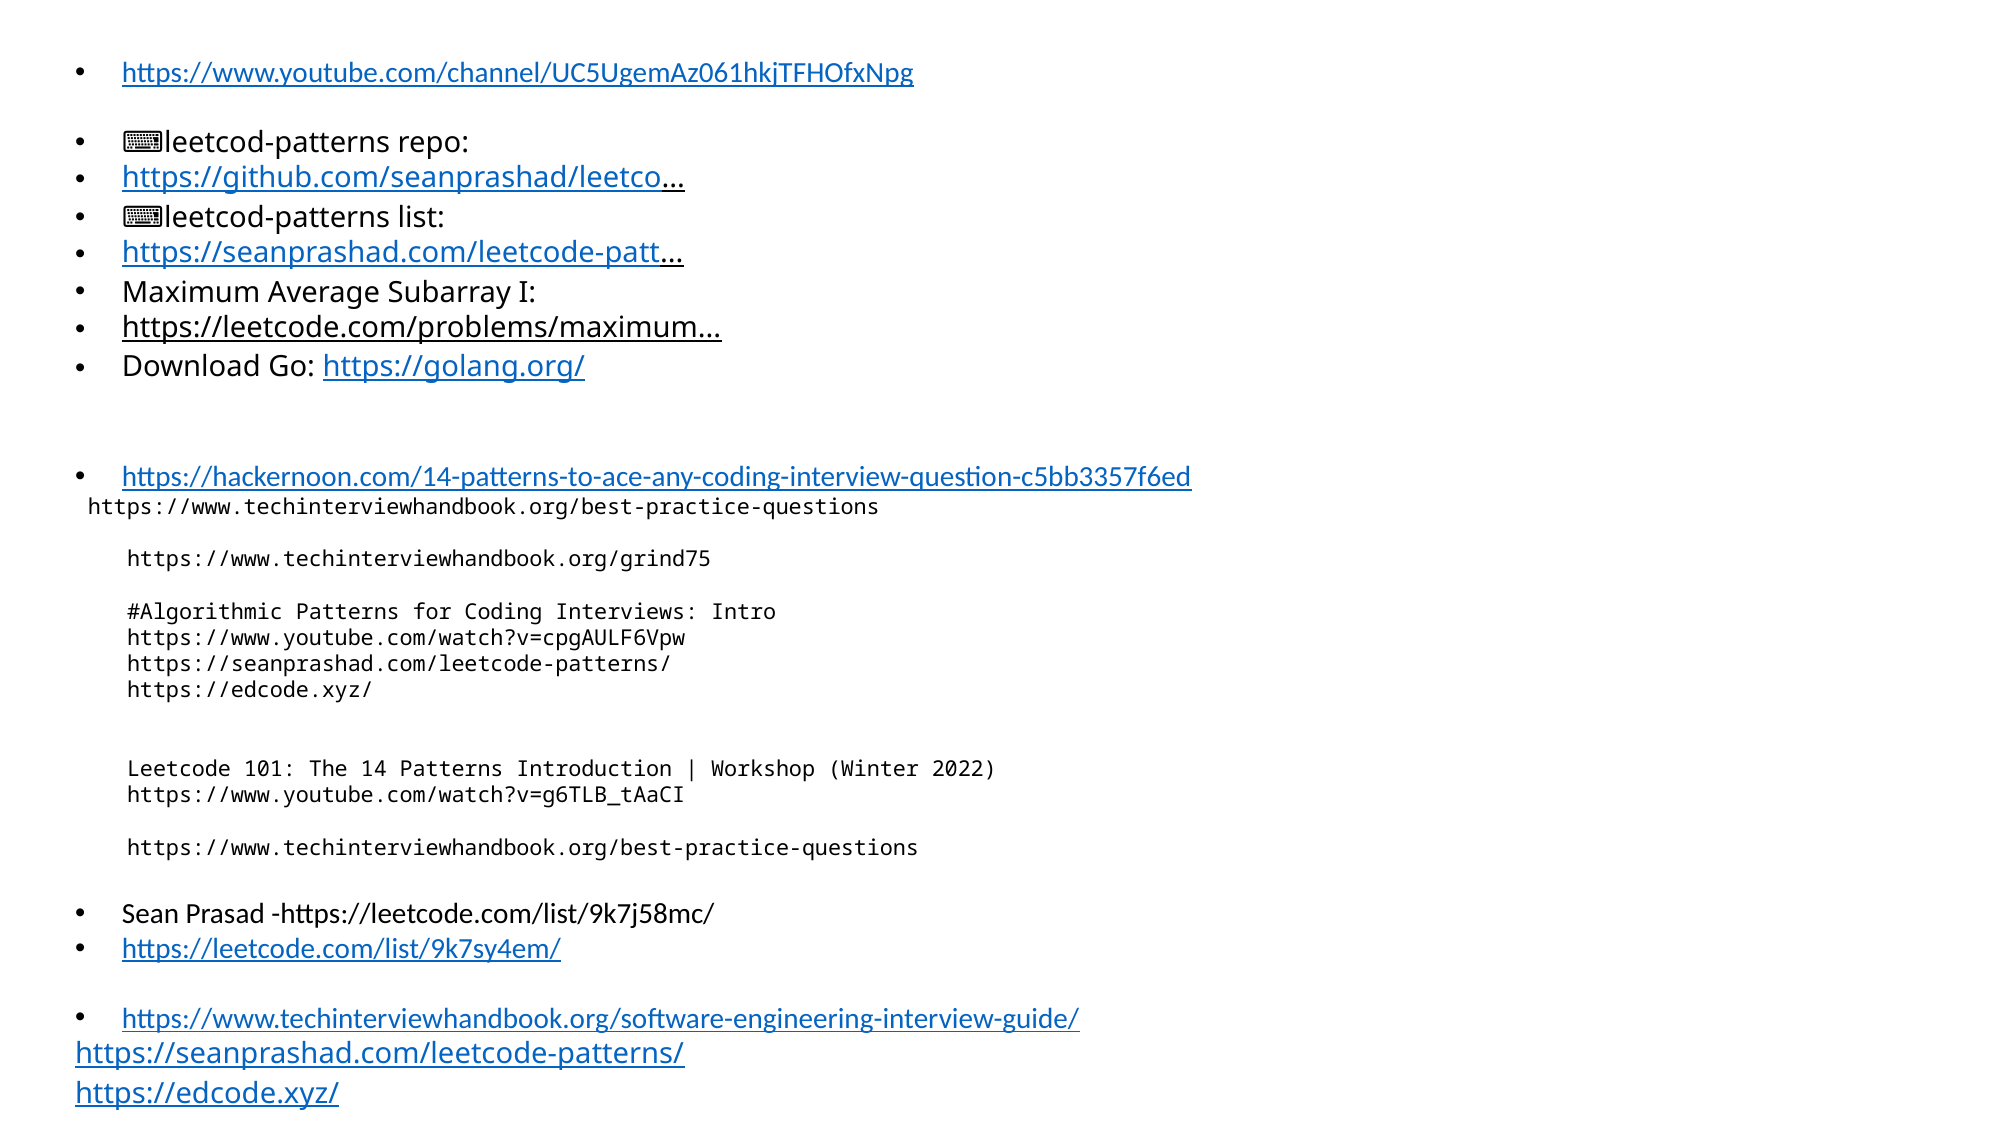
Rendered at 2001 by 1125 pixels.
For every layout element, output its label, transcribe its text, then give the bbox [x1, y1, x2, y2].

text_box https://www.youtube.com/channel/UC5UgemAz061hkjTFHOfxNpg ⌨️leetcod-patterns repo: https://github.com/seanprashad/leetco... ⌨️leetcod-patterns list: https://seanprashad.com/leetcode-patt... 👨🏽‍💻Maximum Average Subarray I: https://leetcode.com/problems/maximum... 👨🏽‍💻Download Go: https://golang.org/ https://hackernoon.com/14-patterns-to-ace-any-coding-interview-question-c5bb3357f6ed https://www.techinterviewhandbook.org/best-practice-questions https://www.techinterviewhandbook.org/grind75 #Algorithmic Patterns for Coding Interviews: Intro https://www.youtube.com/watch?v=cpgAULF6Vpw https://seanprashad.com/leetcode-patterns/ https://edcode.xyz/ Leetcode 101: The 14 Patterns Introduction | Workshop (Winter 2022) https://www.youtube.com/watch?v=g6TLB_tAaCI https://www.techinterviewhandbook.org/best-practice-questions Sean Prasad -https://leetcode.com/list/9k7j58mc/ https://leetcode.com/list/9k7sy4em/ https://www.techinterviewhandbook.org/software-engineering-interview-guide/ https://seanprashad.com/leetcode-patterns/ https://edcode.xyz/ [60, 46, 1944, 1125]
